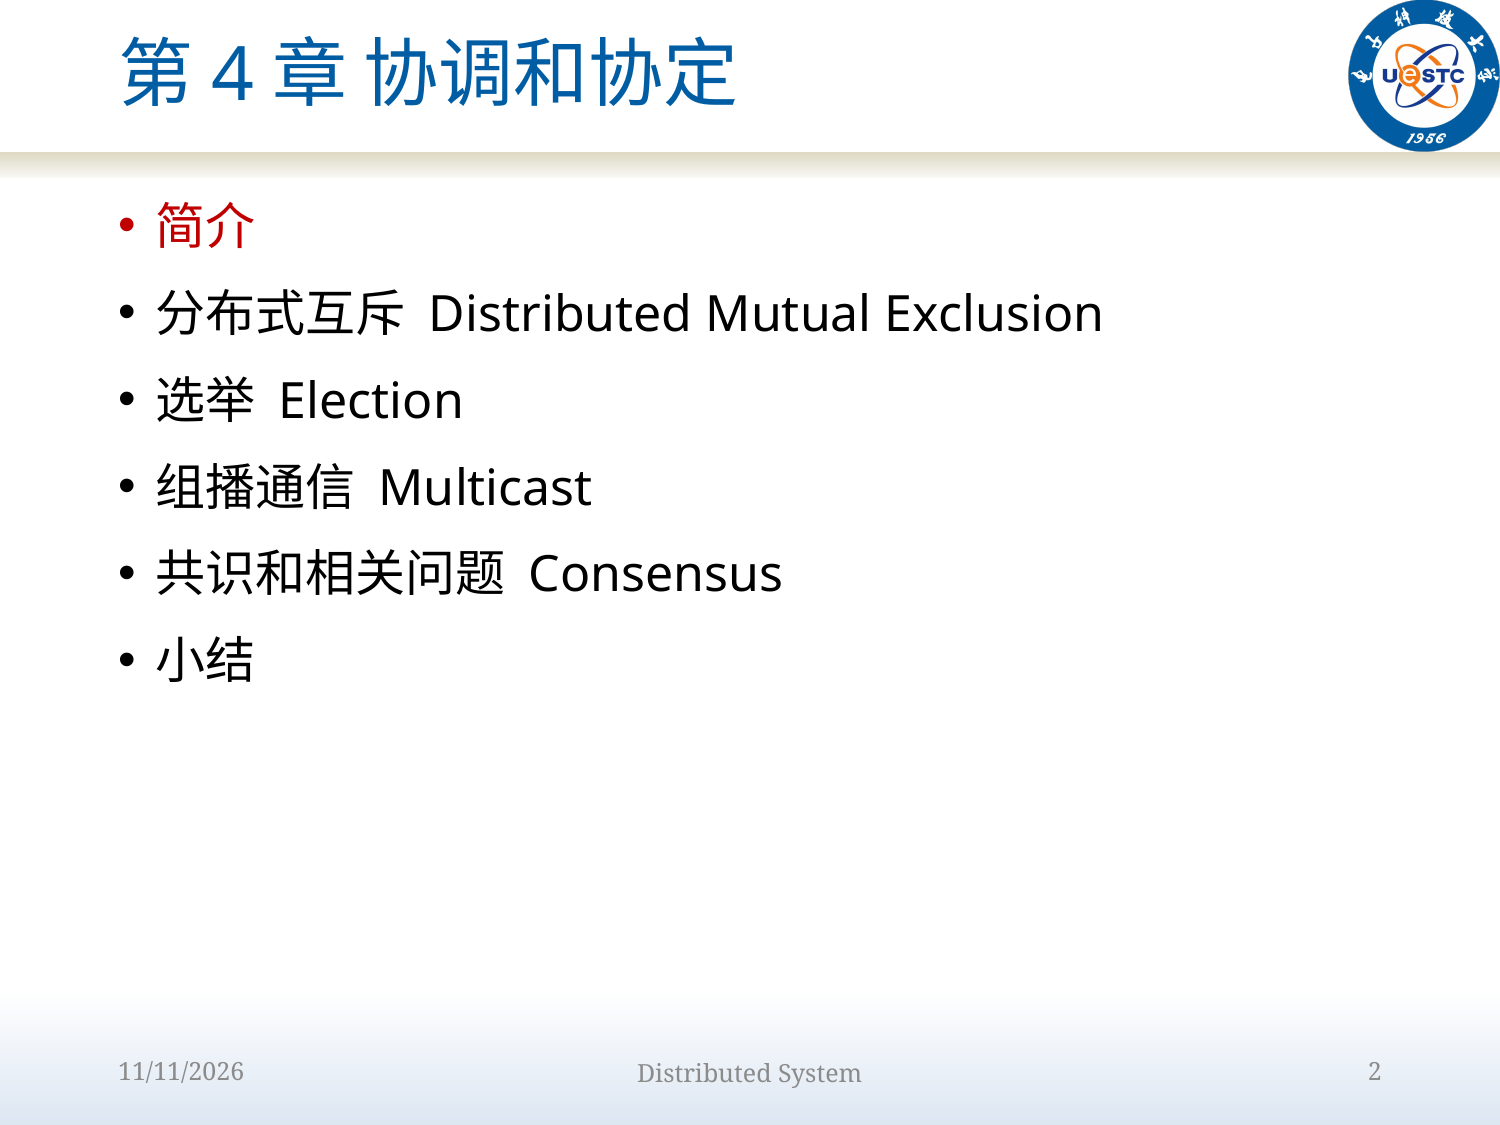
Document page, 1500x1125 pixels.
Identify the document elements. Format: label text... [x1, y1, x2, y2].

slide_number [103, 1042, 414, 1103]
slide_number 2 [1085, 1042, 1397, 1103]
picture [1348, 0, 1500, 152]
title 第4章 协调和协定 [103, 0, 1348, 153]
footer Distributed System [414, 1042, 1085, 1103]
list 简介 分布式互斥 Distributed Mutual Exclusion 选举 Election 组播通信 Multicast 共识和相关问题 Consensus 小结 [103, 181, 1397, 1014]
